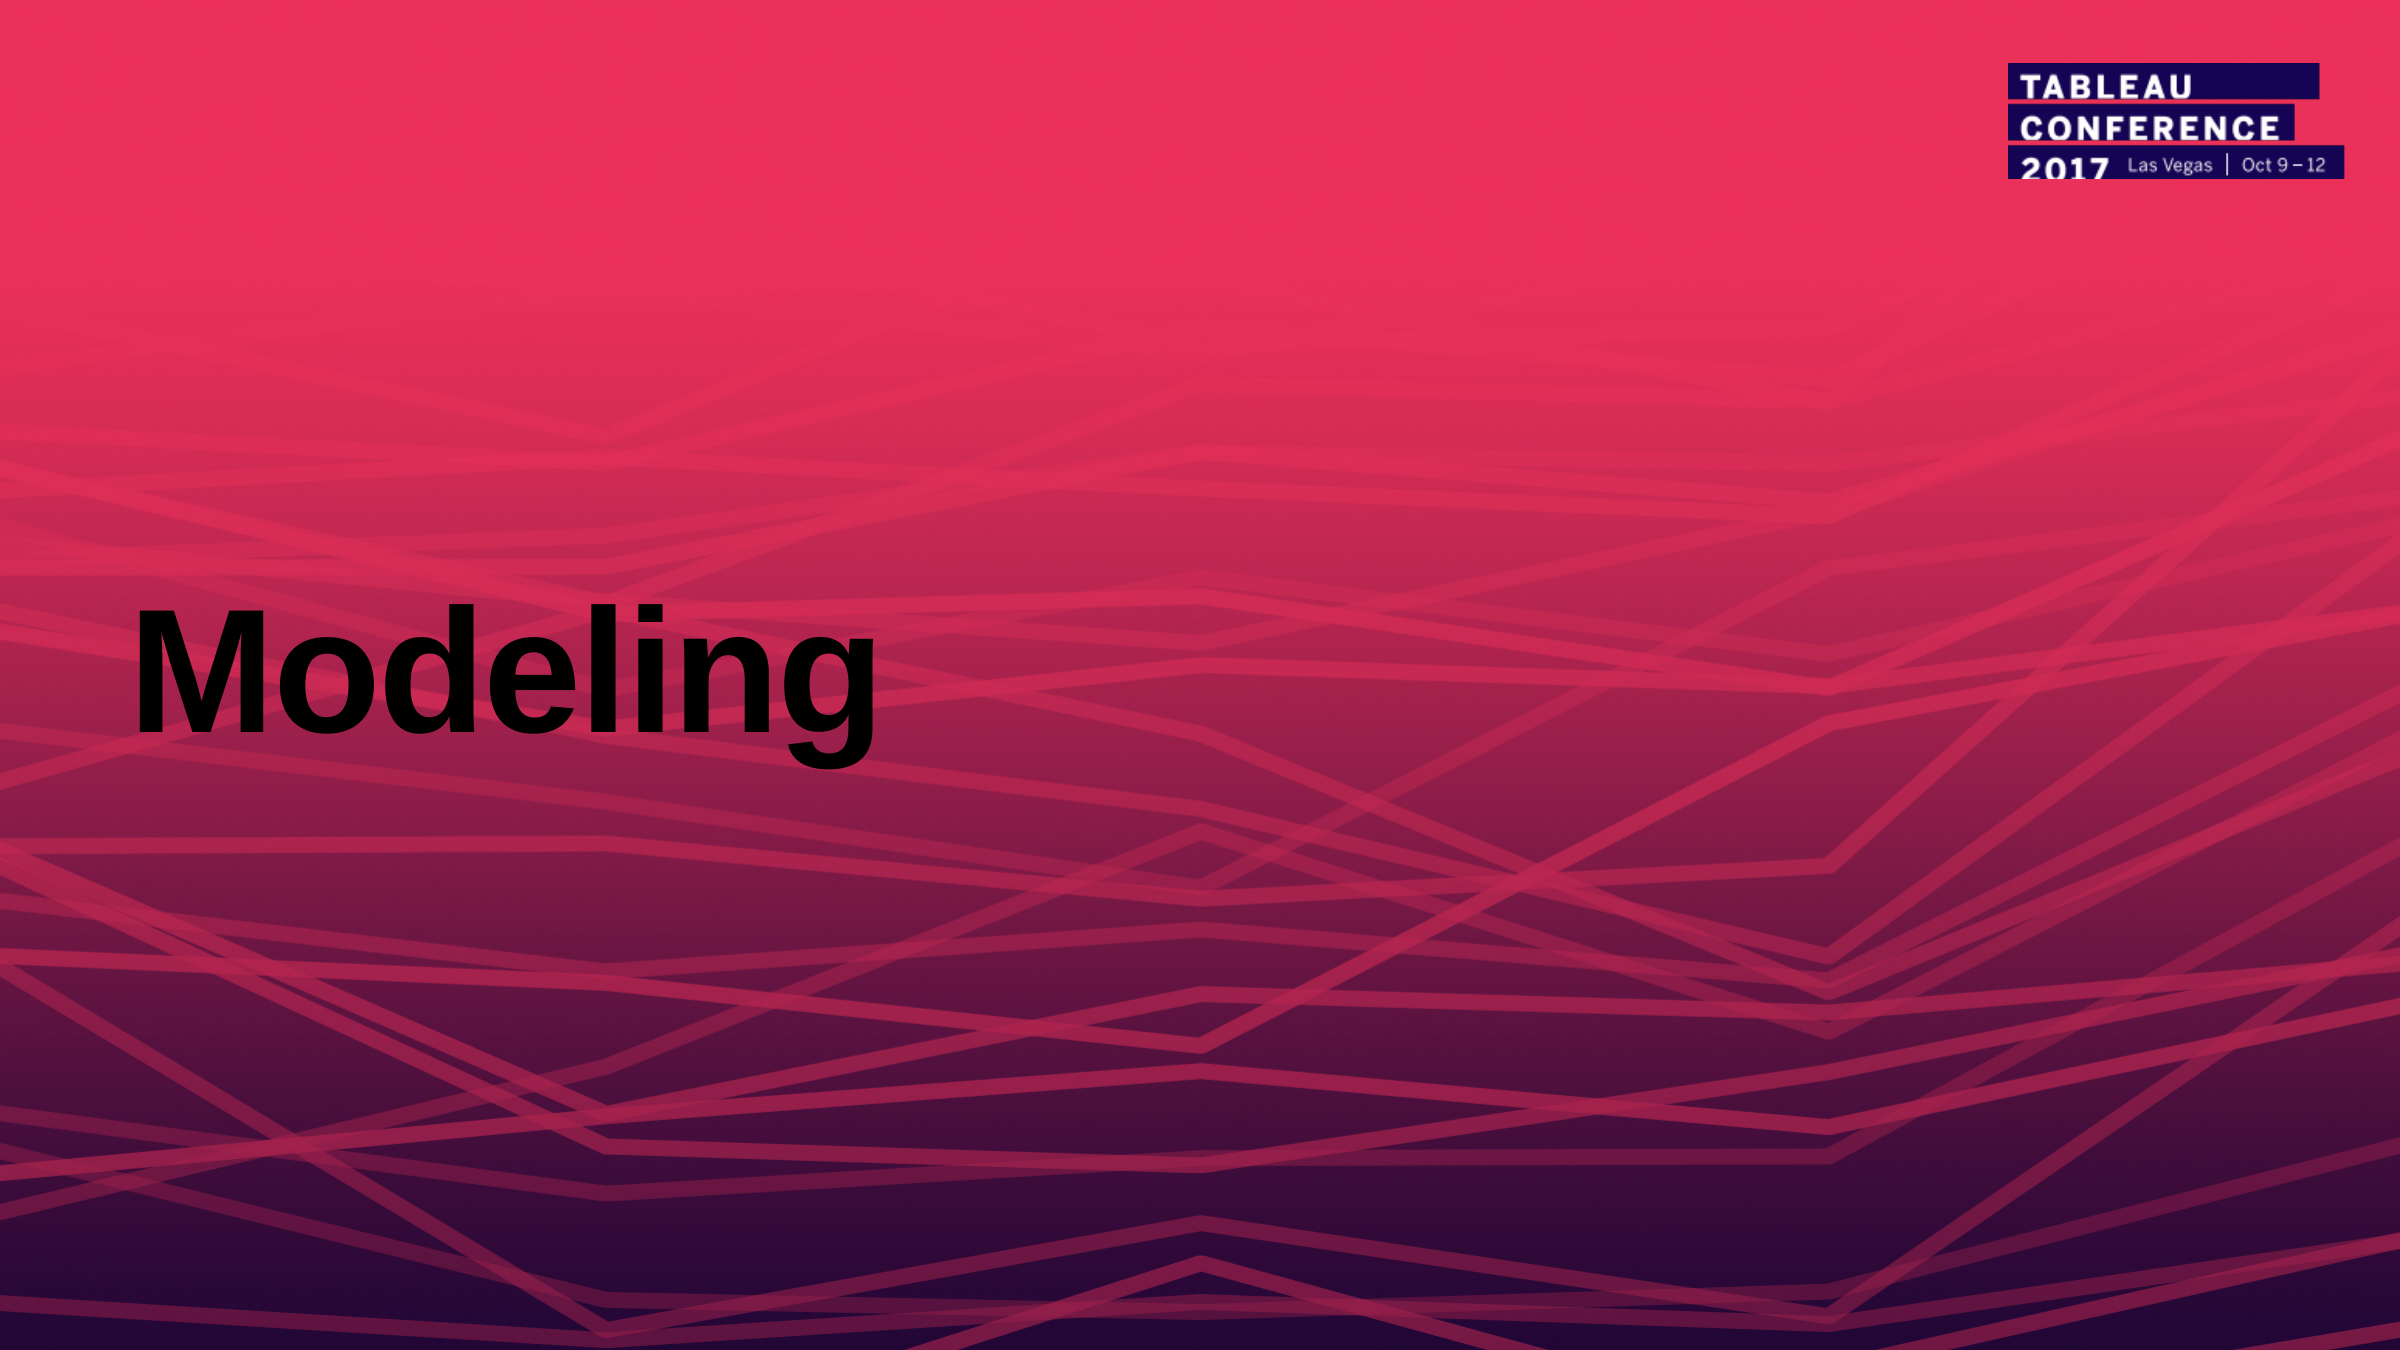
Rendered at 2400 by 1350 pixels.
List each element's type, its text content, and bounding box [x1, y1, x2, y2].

title Modeling [105, 565, 2223, 792]
picture [0, 0, 2400, 1350]
